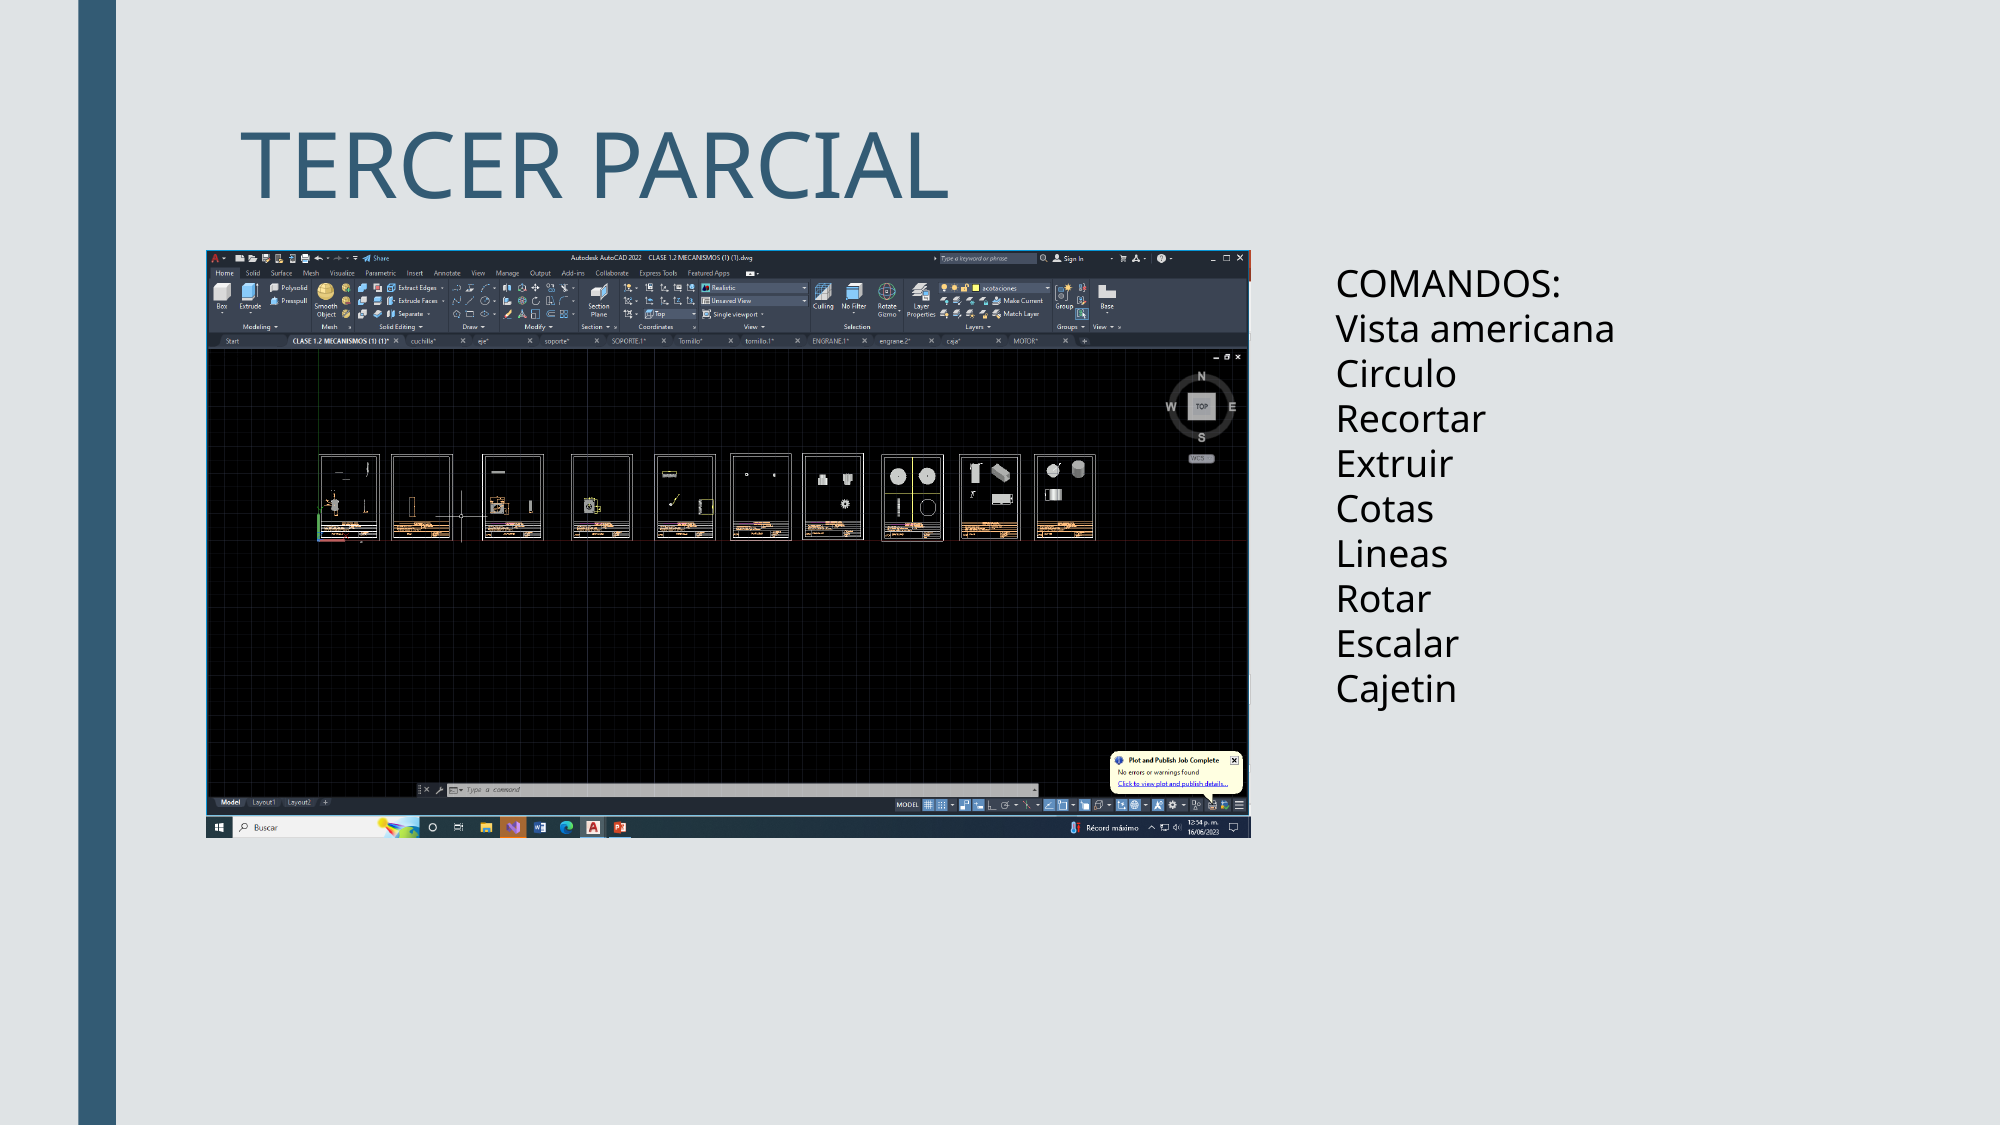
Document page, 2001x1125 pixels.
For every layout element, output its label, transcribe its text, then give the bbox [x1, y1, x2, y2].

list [206, 250, 1251, 838]
text_box COMANDOS: Vista americana Circulo Recortar Extruir Cotas Lineas Rotar Escalar Cajetin [1320, 252, 1746, 763]
title TERCER PARCIAL [225, 112, 1800, 357]
